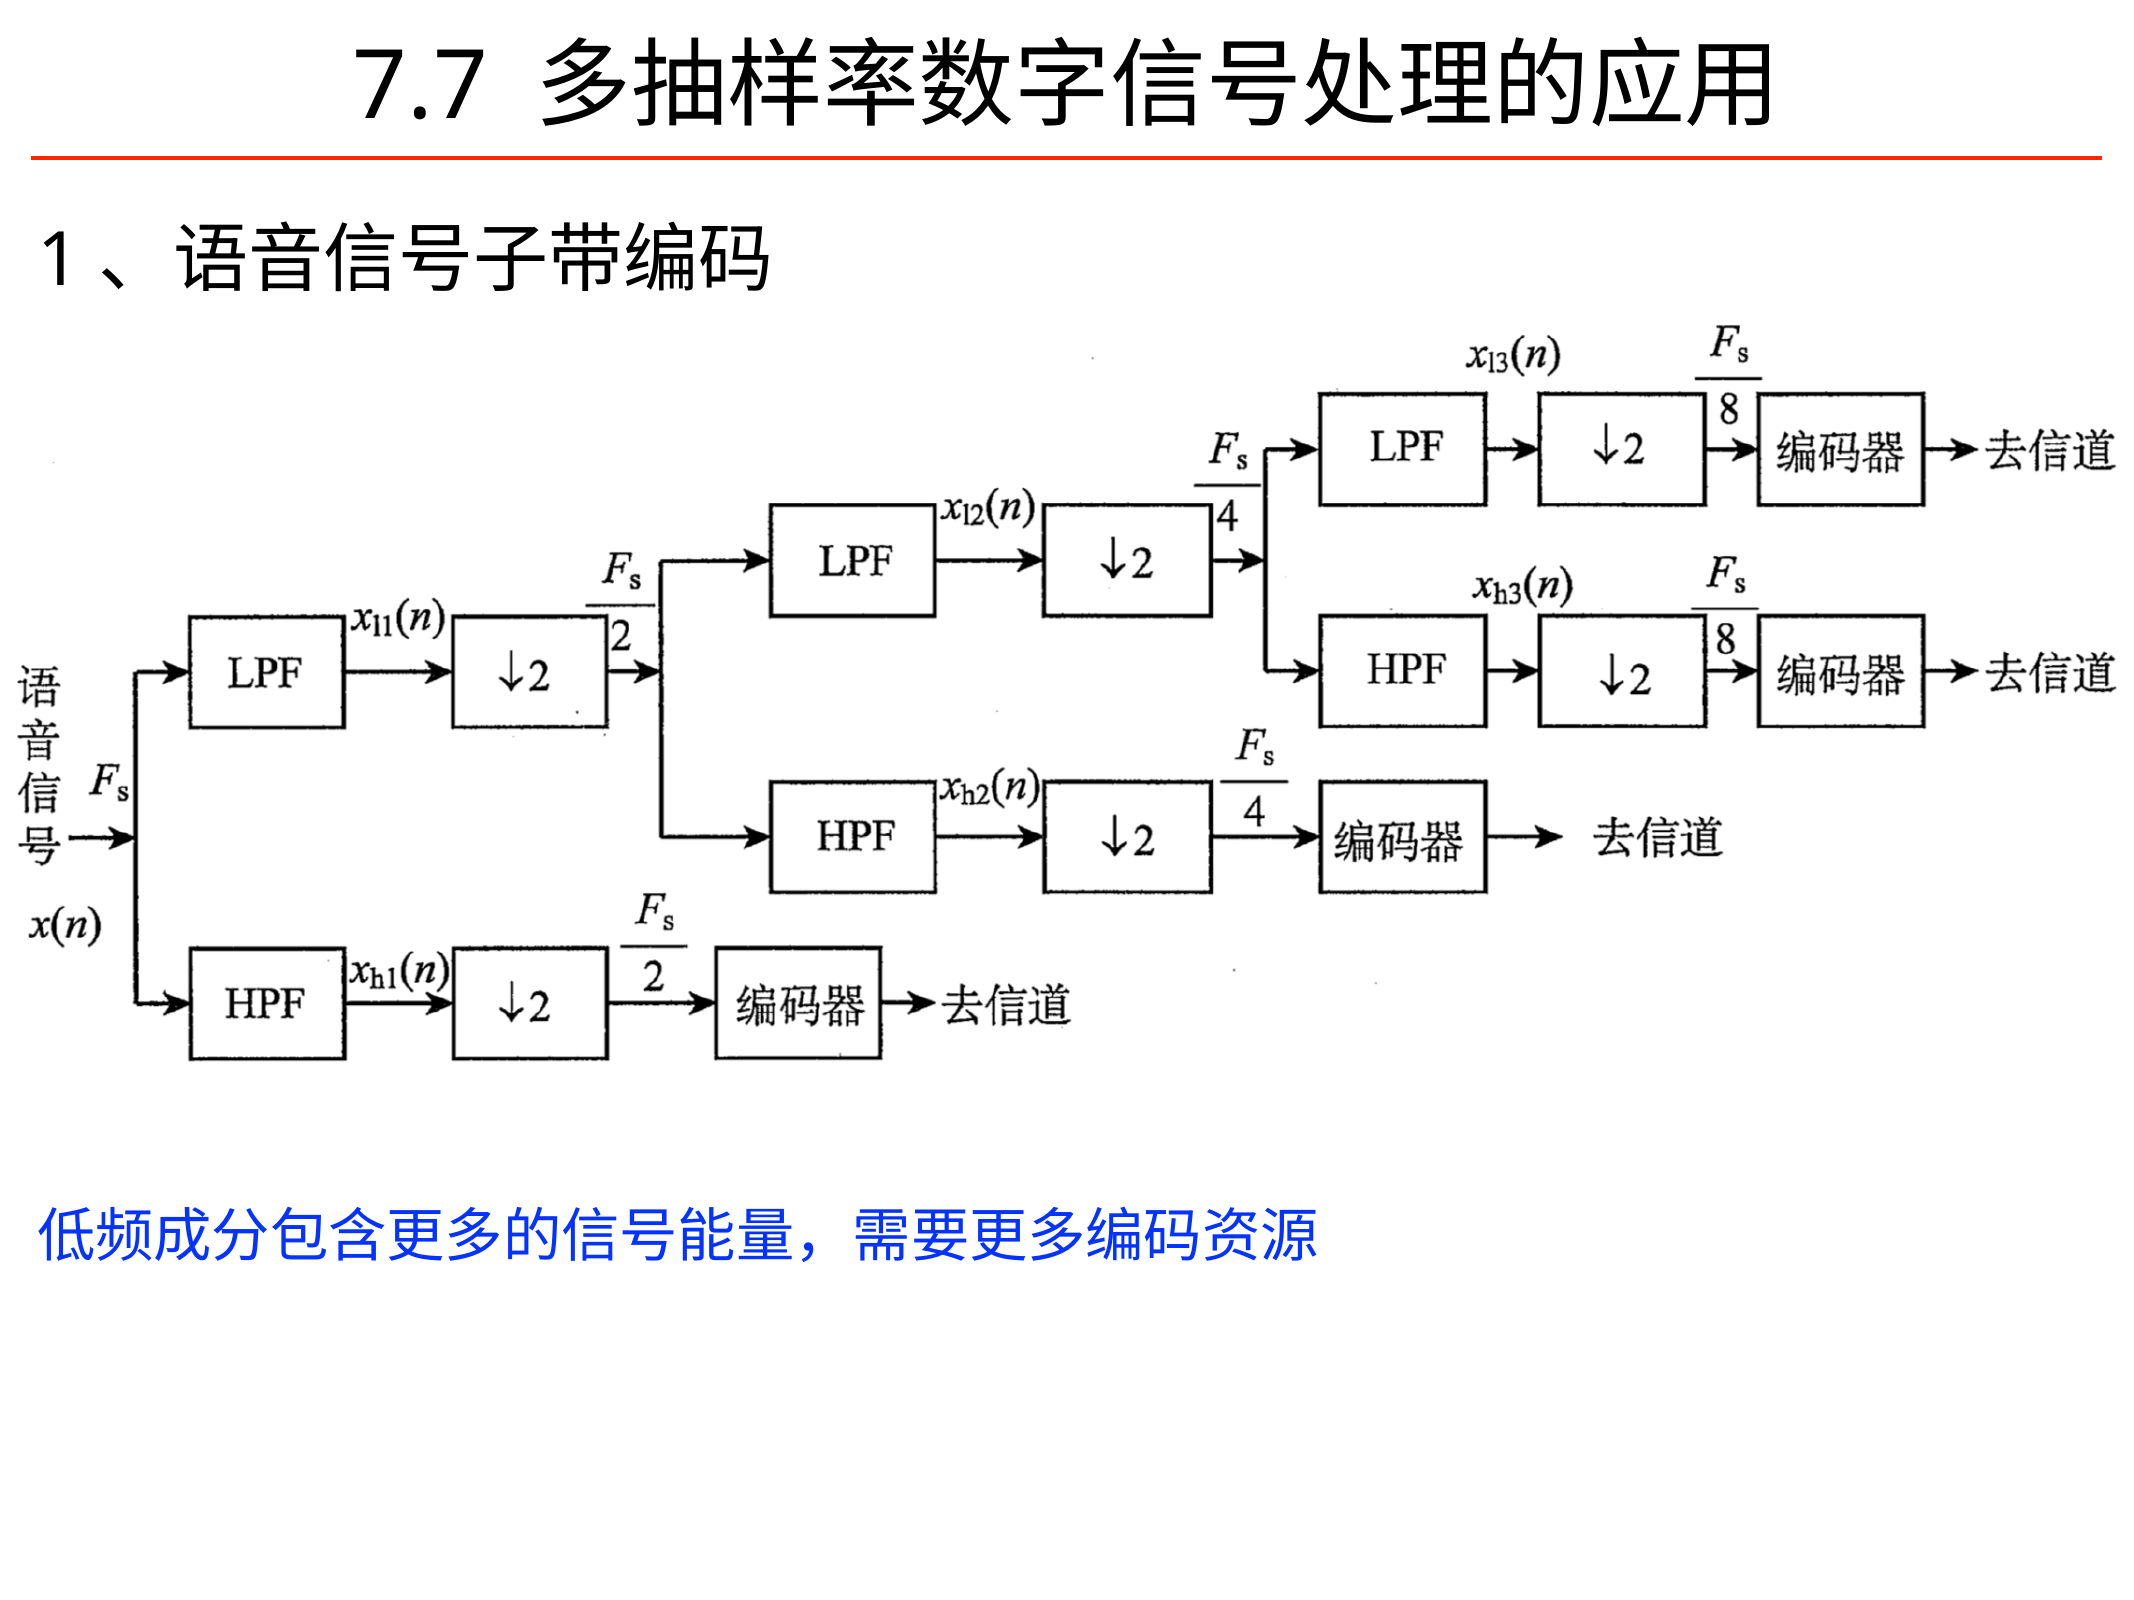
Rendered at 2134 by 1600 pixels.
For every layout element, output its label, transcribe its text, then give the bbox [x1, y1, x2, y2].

title 7.7 多抽样率数字信号处理的应用 [155, 1, 1978, 159]
text_box 1、语音信号子带编码 [29, 202, 2091, 302]
text_box 低频成分包含更多的信号能量，需要更多编码资源 [29, 1189, 2016, 1277]
picture [0, 309, 2134, 1072]
